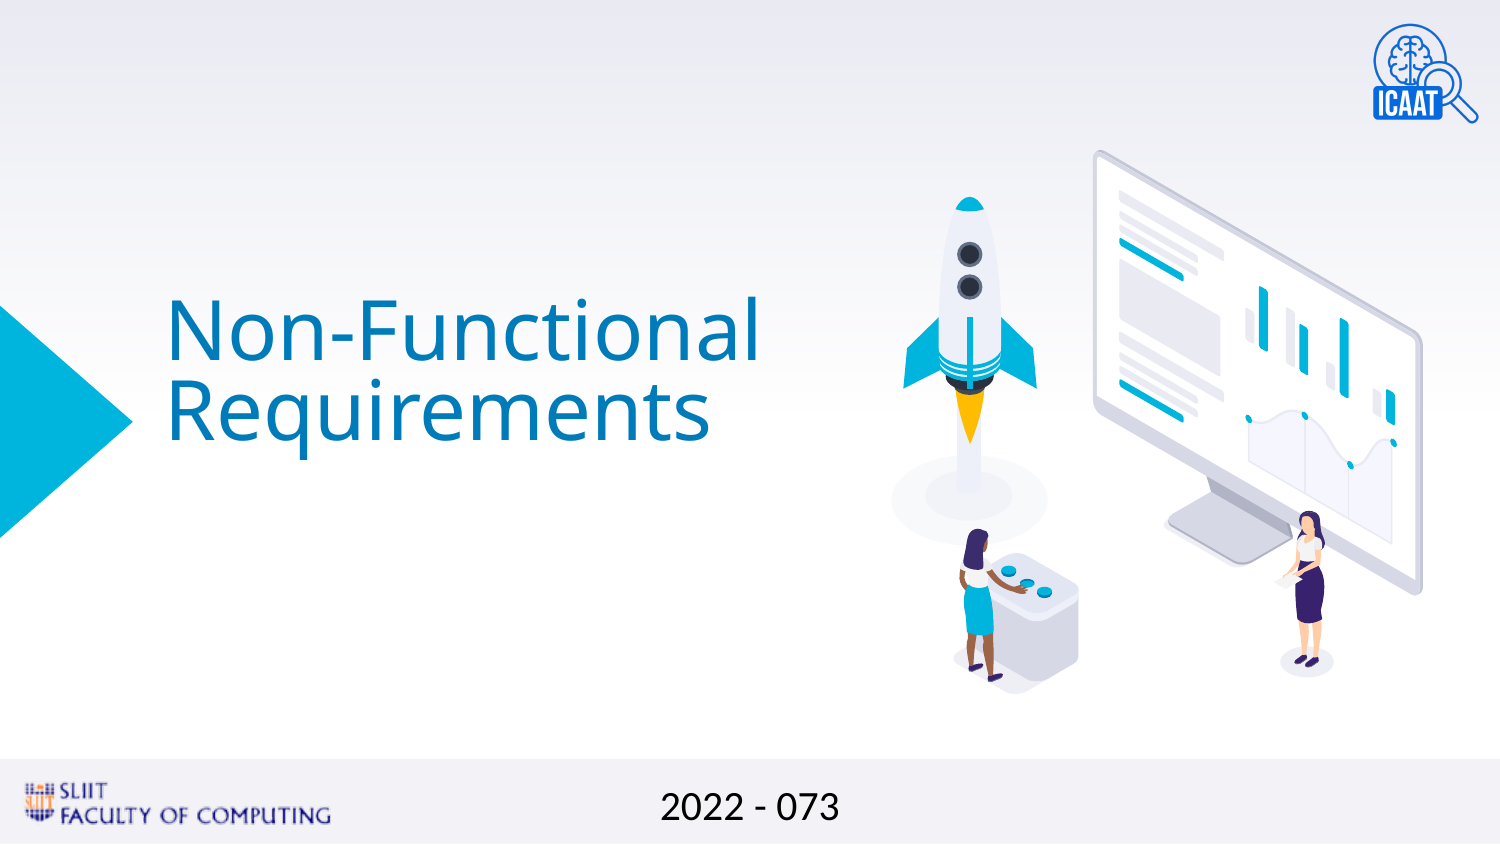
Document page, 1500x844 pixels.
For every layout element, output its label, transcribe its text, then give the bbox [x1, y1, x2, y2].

picture [1352, 0, 1500, 148]
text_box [0, 758, 1500, 844]
text_box [0, 306, 100, 540]
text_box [891, 149, 1424, 695]
title Non-Functional Requirements [164, 282, 886, 457]
